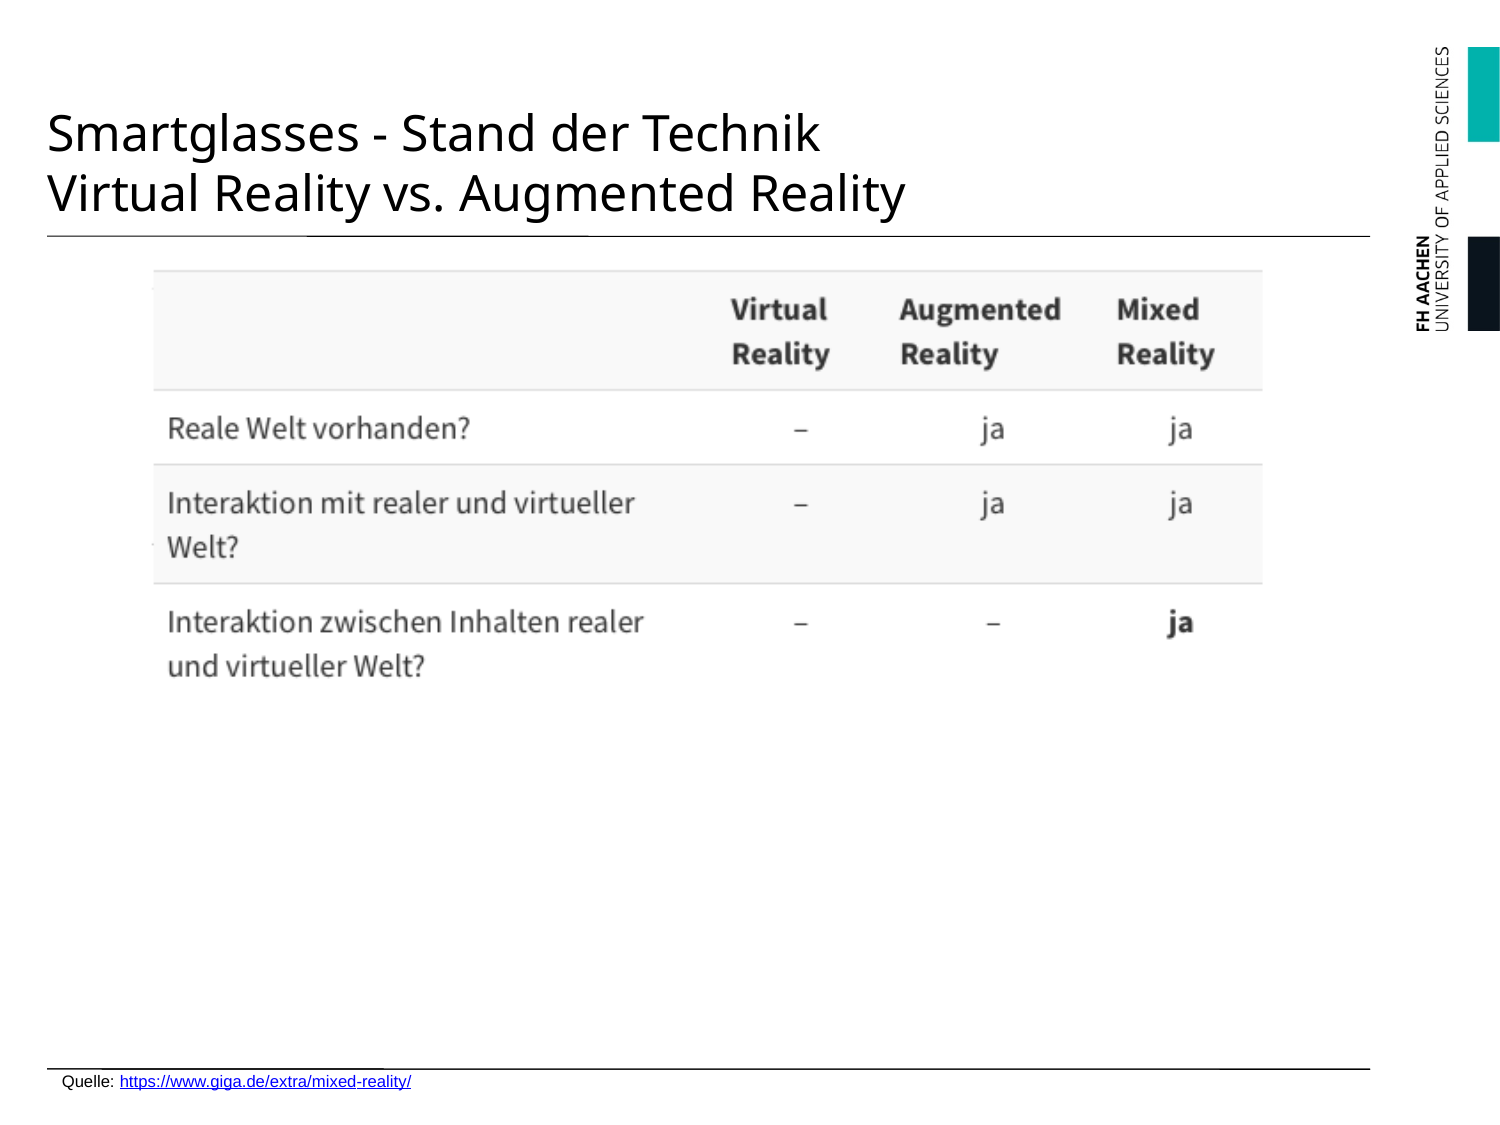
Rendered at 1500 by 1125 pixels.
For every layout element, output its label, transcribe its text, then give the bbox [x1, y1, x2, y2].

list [147, 266, 1270, 693]
title Smartglasses - Stand der Technik Virtual Reality vs. Augmented Reality [47, 101, 1371, 220]
text_box Quelle: https://www.giga.de/extra/mixed-reality/ [47, 1062, 1441, 1098]
picture [1404, 47, 1500, 331]
